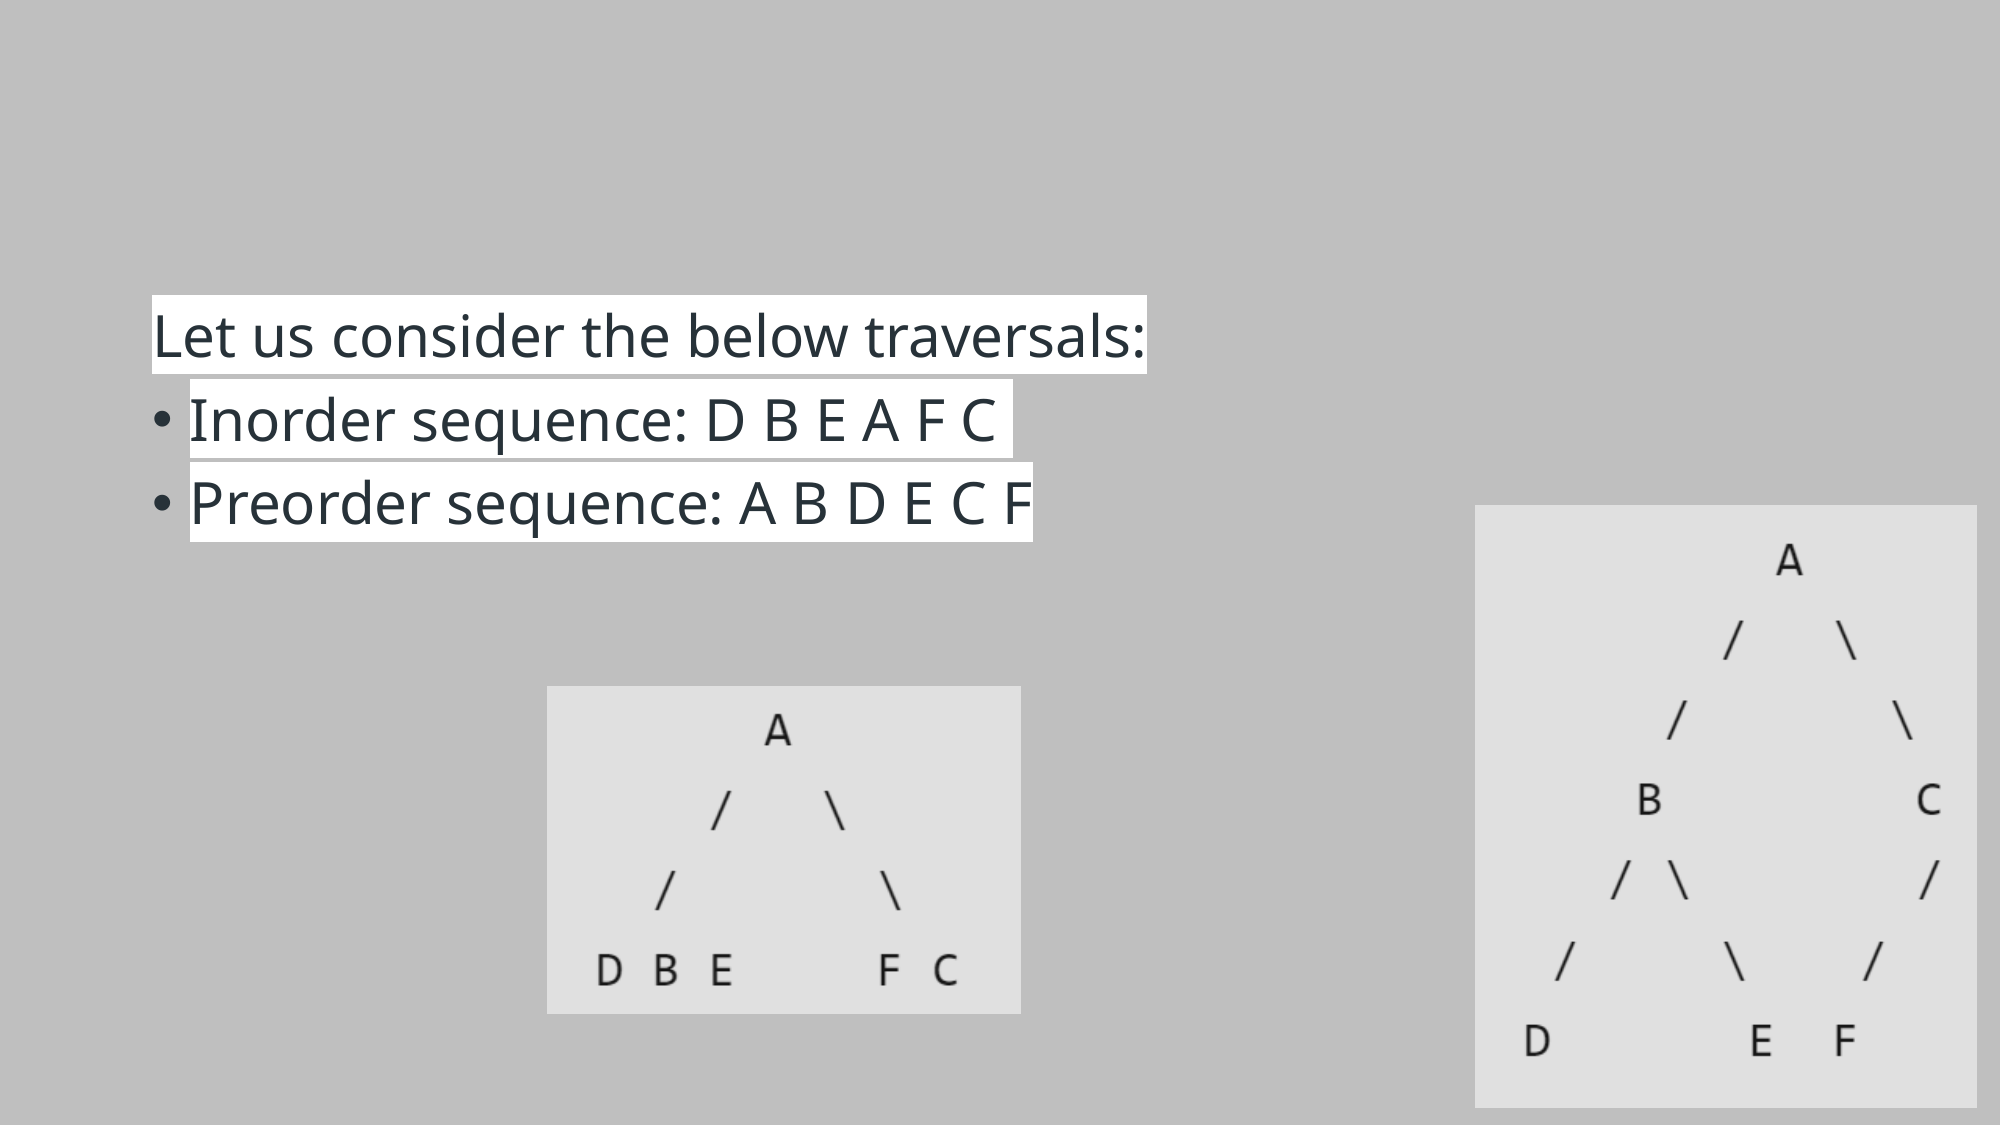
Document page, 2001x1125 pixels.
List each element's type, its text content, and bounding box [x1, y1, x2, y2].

list Let us consider the below traversals: Inorder sequence: D B E A F C Preorder sequence: A B D E C F [137, 299, 1863, 1014]
picture [547, 686, 1021, 1014]
picture [1475, 505, 1977, 1108]
